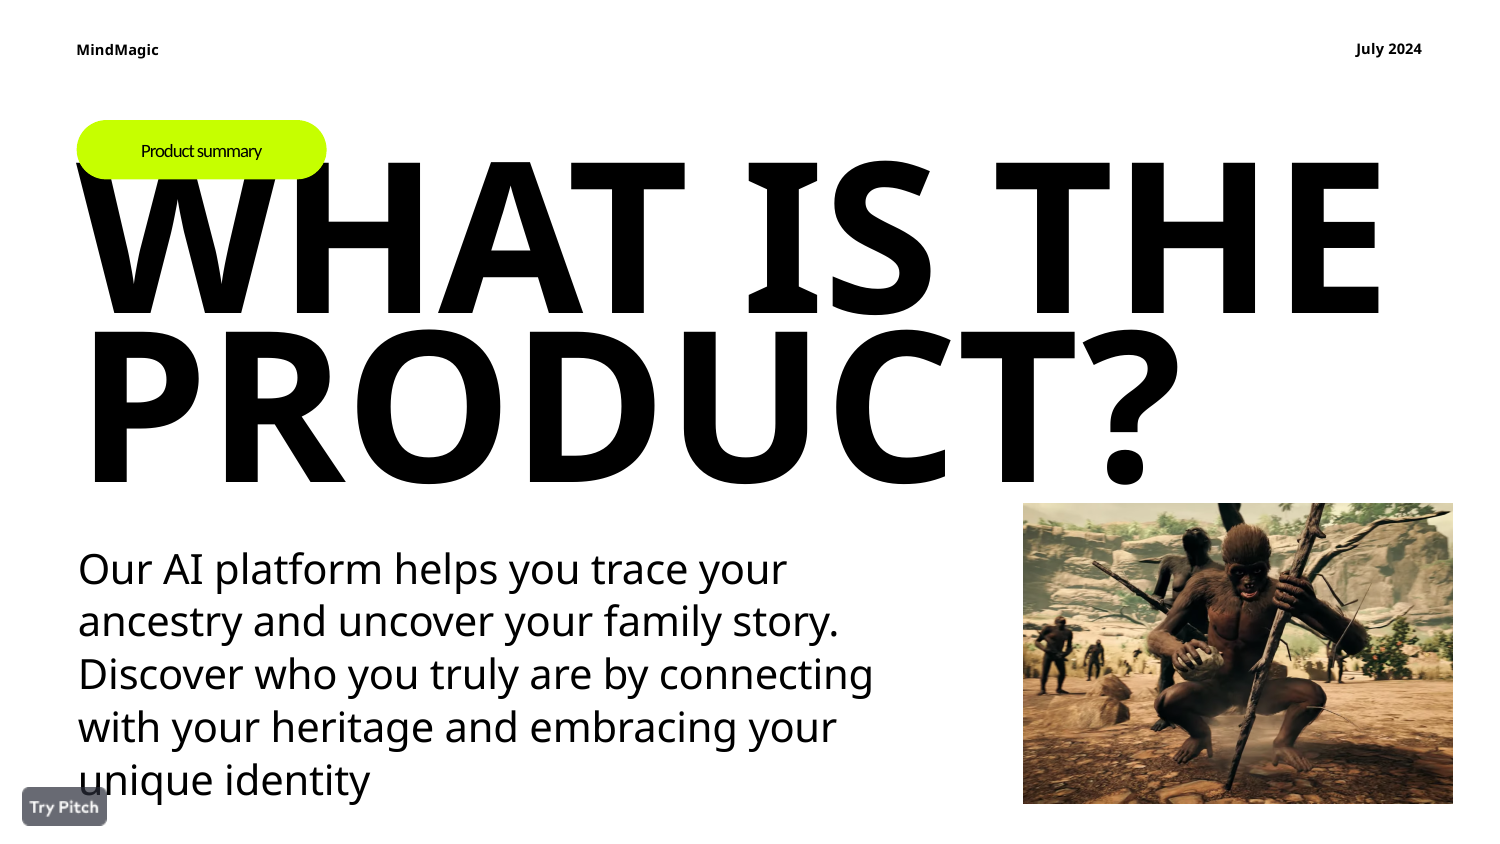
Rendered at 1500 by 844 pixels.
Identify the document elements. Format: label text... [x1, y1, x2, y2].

picture [1023, 503, 1453, 804]
picture [22, 787, 107, 826]
text_box Our AI platform helps you trace your ancestry and uncover your family story. Discover who you truly are by connecting with your heritage and embracing your unique identity [77, 541, 918, 804]
text_box Product summary [76, 120, 327, 180]
text_box July 2024 [914, 35, 1423, 58]
text_box WHAT IS THE PRODUCT? [76, 187, 1420, 525]
text_box MindMagic [76, 35, 585, 59]
